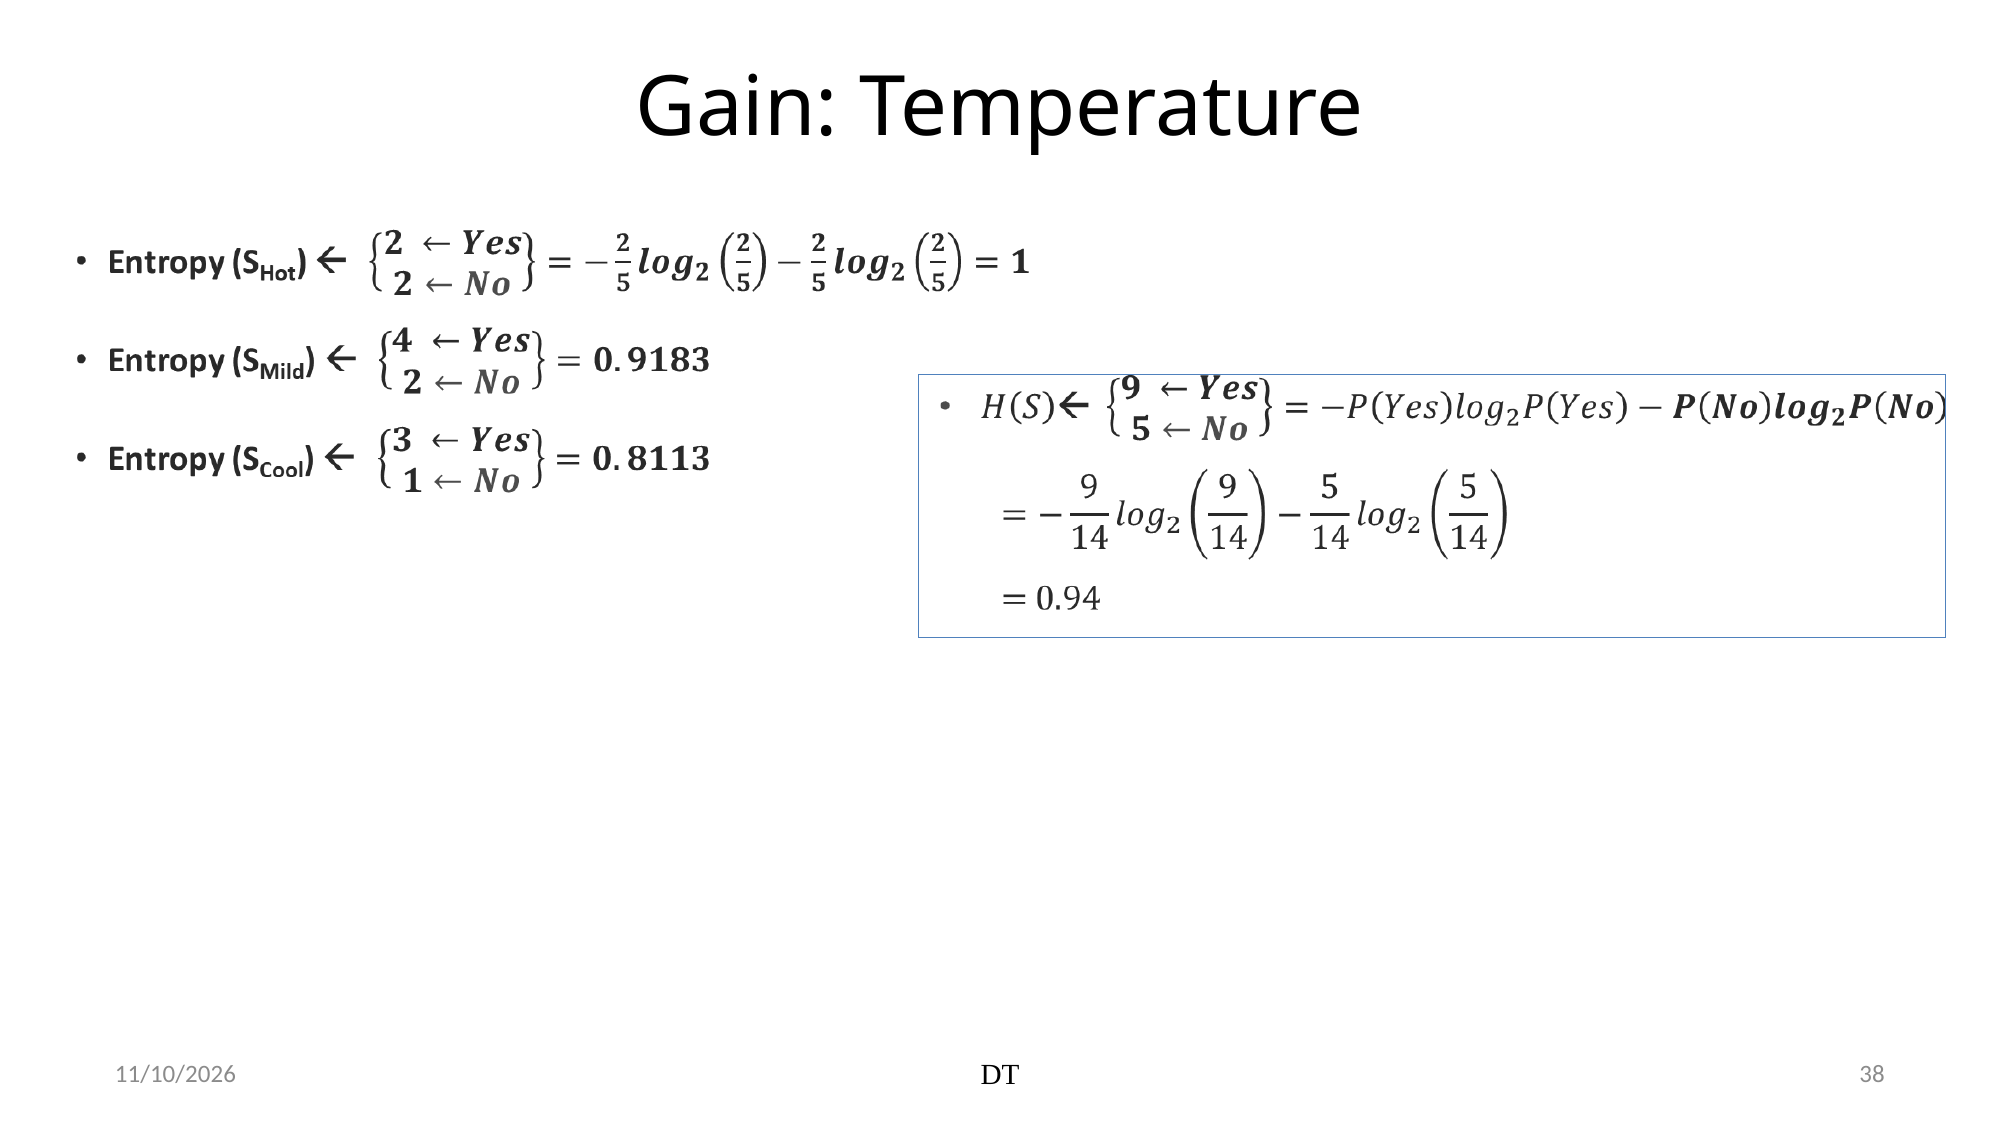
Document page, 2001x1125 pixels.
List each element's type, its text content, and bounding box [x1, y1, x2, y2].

picture [54, 227, 1946, 638]
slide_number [99, 1042, 567, 1103]
footer DT [683, 1042, 1317, 1103]
title Gain: Temperature [99, 45, 1900, 233]
slide_number 38 [1433, 1042, 1900, 1103]
